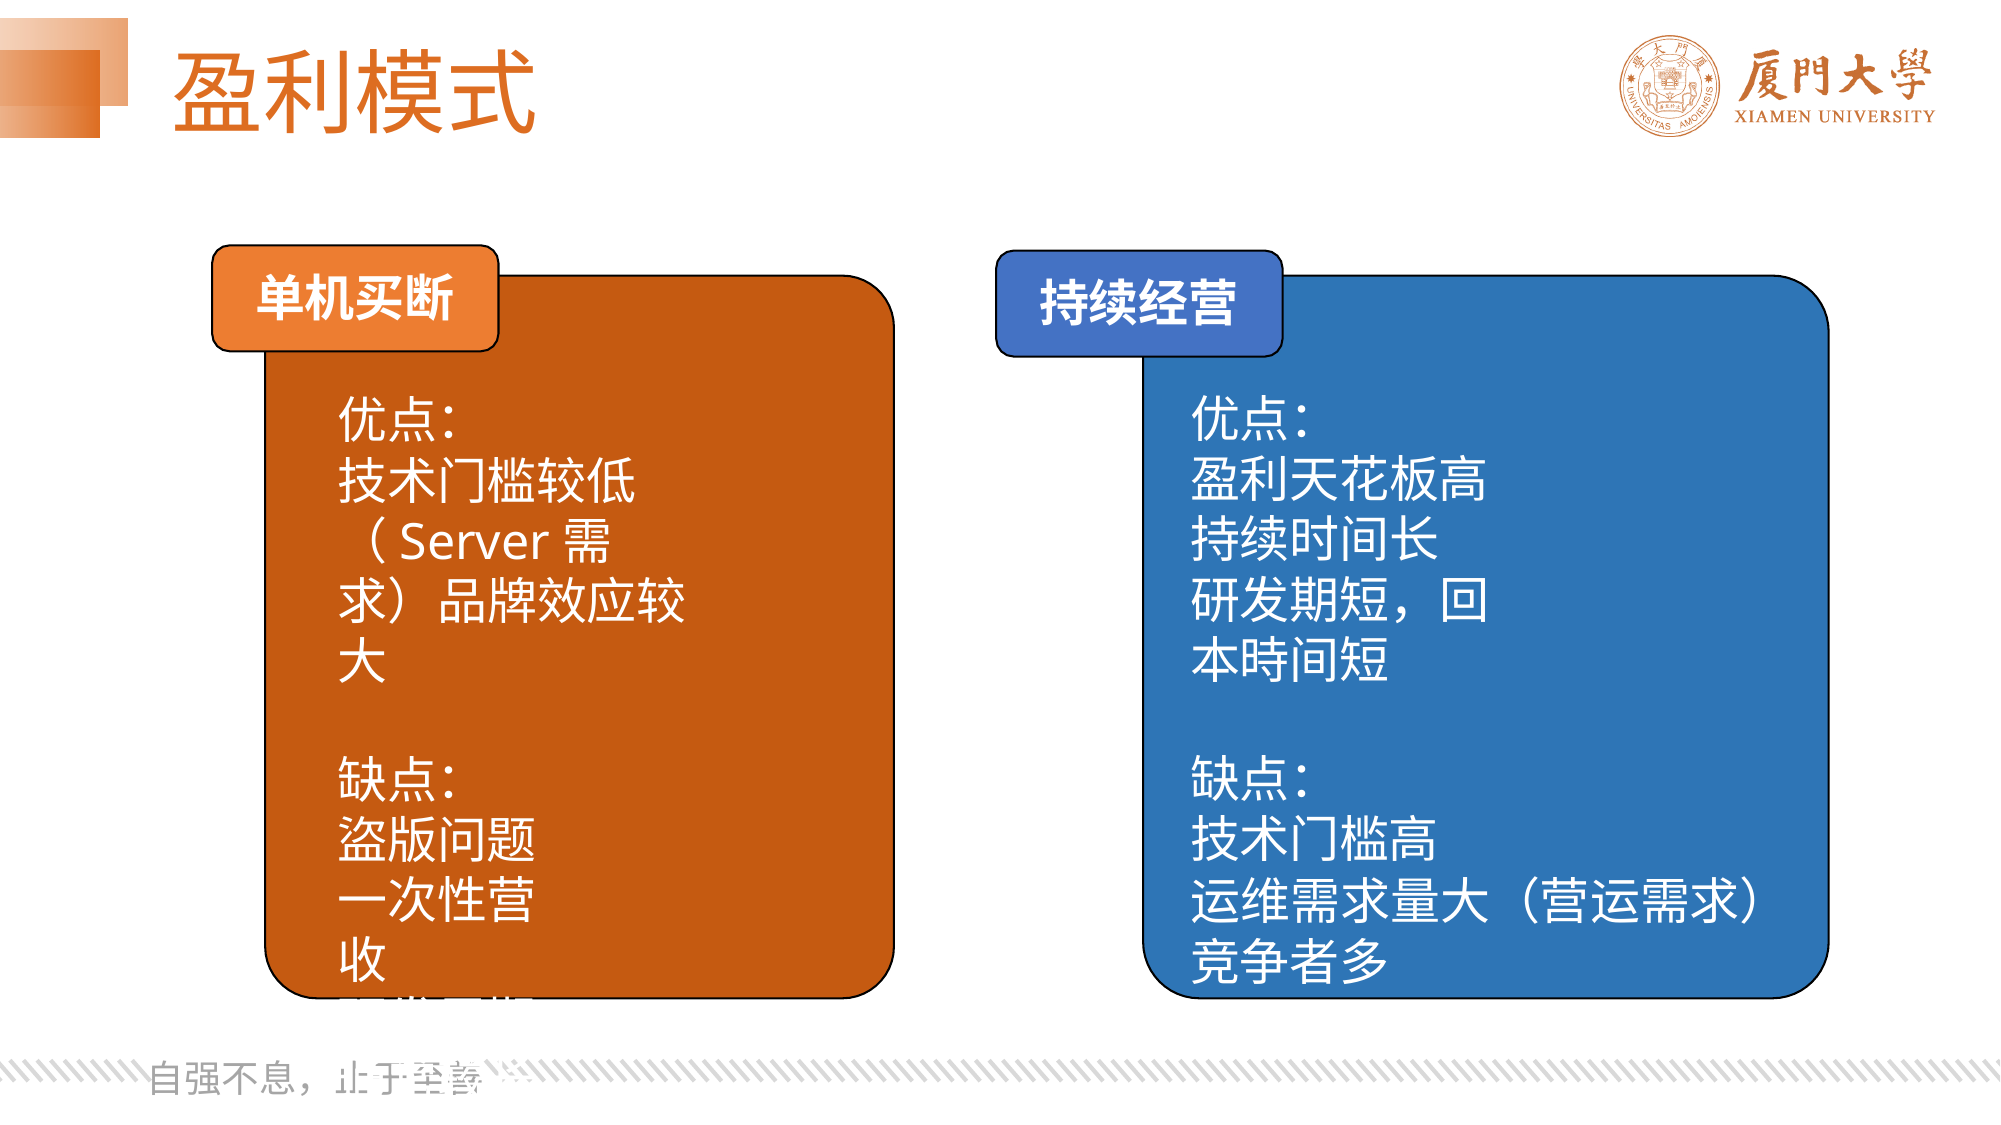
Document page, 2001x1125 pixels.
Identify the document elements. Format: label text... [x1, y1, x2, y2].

text_box 优点： 技术门槛较低 （Server需求）品牌效应较大 缺点： 盜版问题 一次性营收 研发周期通常较长 [335, 1000, 740, 1109]
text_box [210, 244, 895, 1000]
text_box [995, 249, 1830, 1000]
title 盈利模式 [156, 16, 1882, 177]
